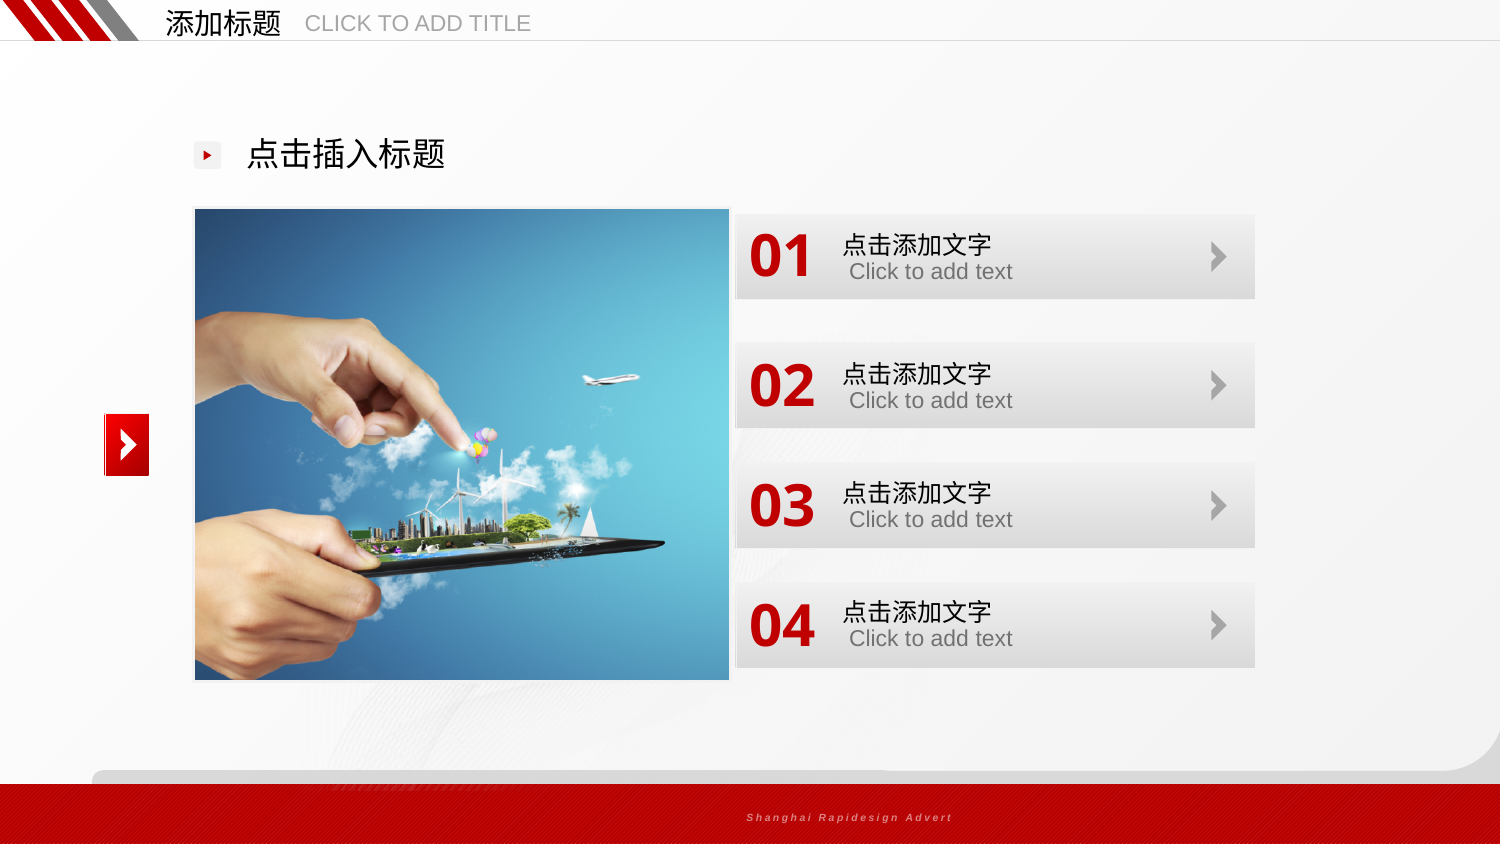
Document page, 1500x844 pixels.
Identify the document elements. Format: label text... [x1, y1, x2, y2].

text_box 点击插入标题 [231, 125, 469, 181]
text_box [104, 413, 149, 476]
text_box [734, 461, 1255, 550]
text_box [734, 340, 1255, 430]
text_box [734, 580, 1255, 670]
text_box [734, 210, 1255, 300]
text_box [193, 141, 222, 170]
picture [195, 209, 729, 680]
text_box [136, 0, 550, 49]
picture [253, 333, 930, 791]
